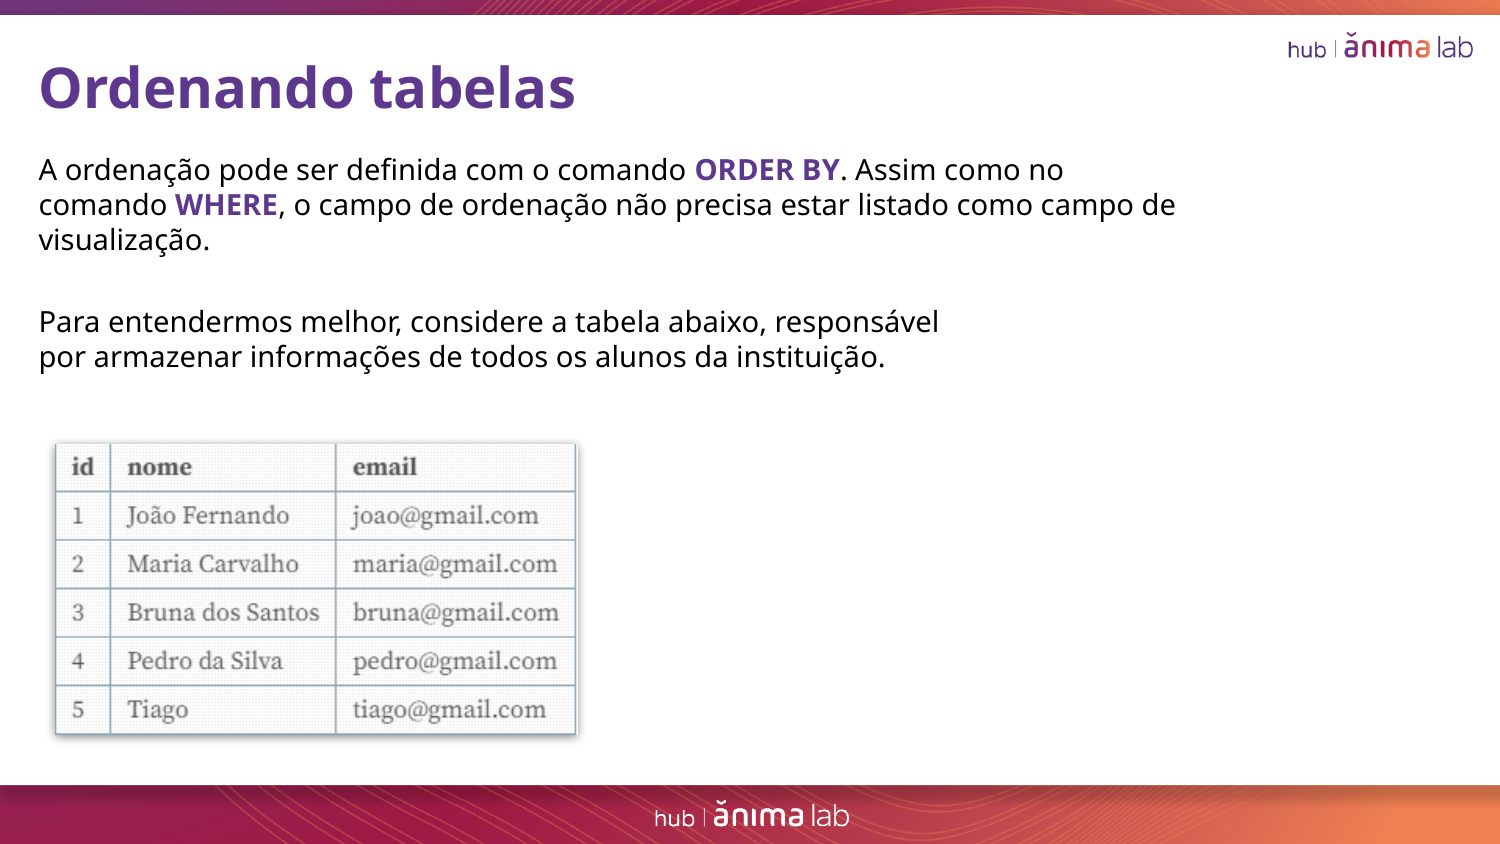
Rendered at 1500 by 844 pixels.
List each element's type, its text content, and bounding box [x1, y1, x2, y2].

picture [55, 444, 578, 736]
text_box A ordenação pode ser definida com o comando ORDER BY. Assim como no comando WHERE, o campo de ordenação não precisa estar listado como campo de visualização. [23, 136, 1212, 271]
text_box Ordenando tabelas [23, 37, 880, 136]
text_box Para entendermos melhor, considere a tabela abaixo, responsável por armazenar informações de todos os alunos da instituição. [23, 288, 1195, 389]
picture [1279, 25, 1481, 67]
picture [0, 786, 1500, 844]
picture [0, 0, 1500, 15]
